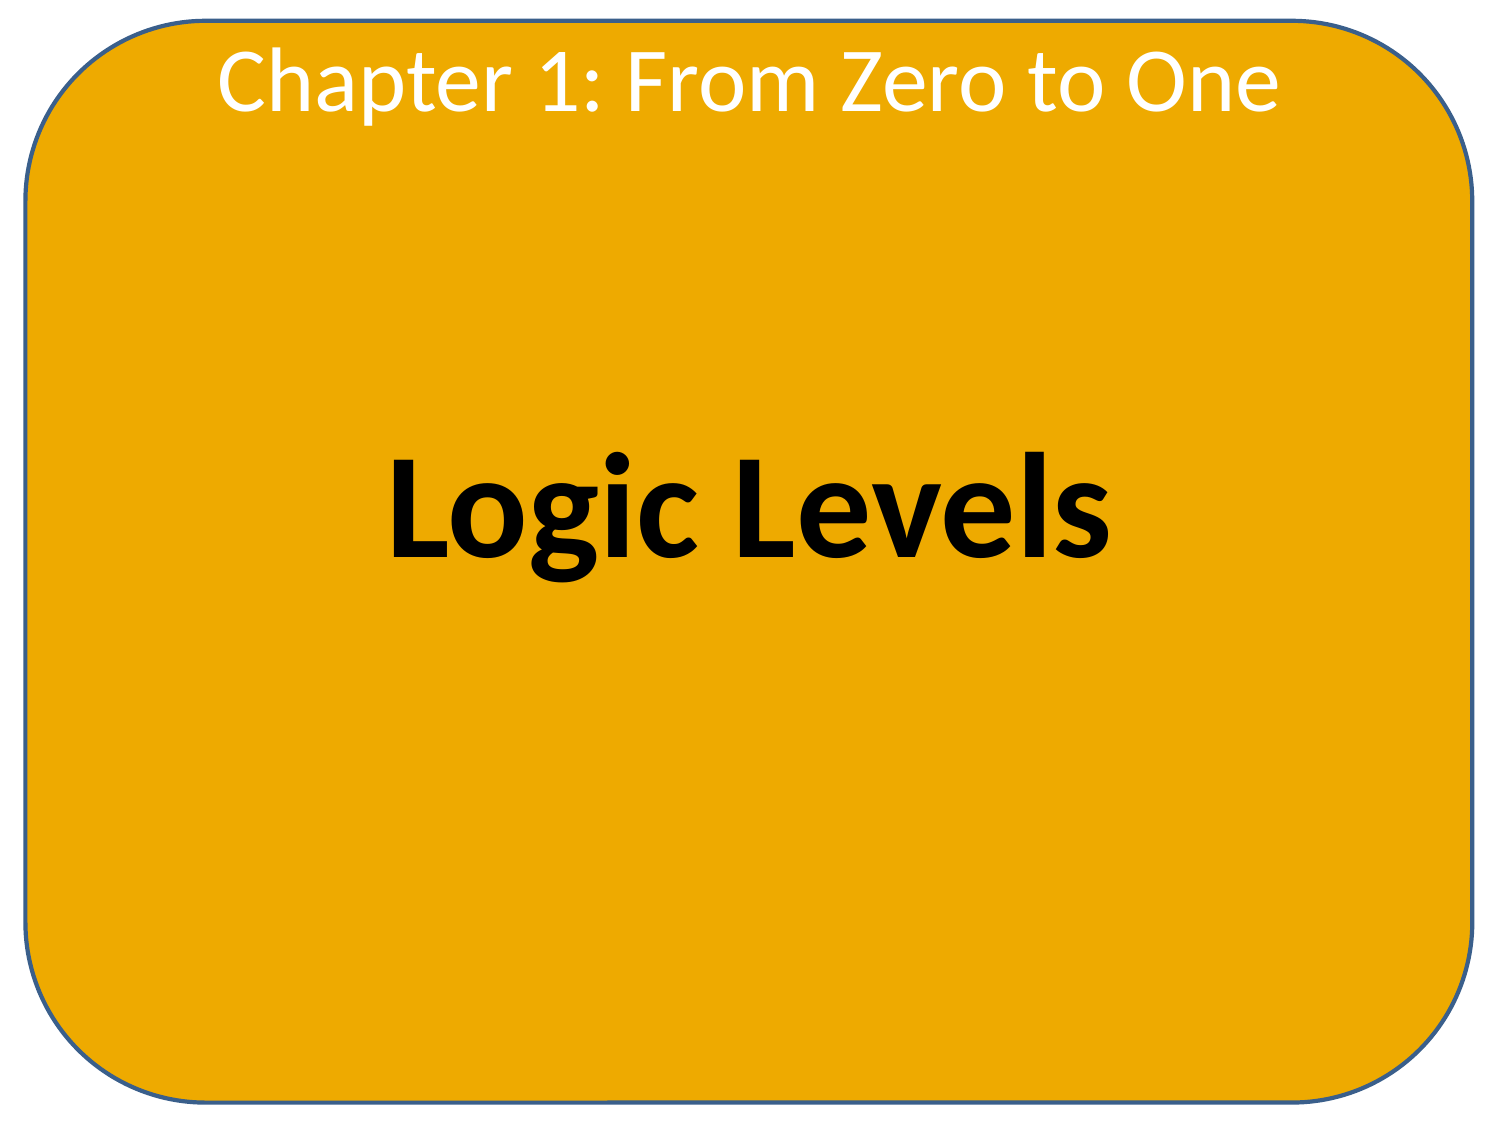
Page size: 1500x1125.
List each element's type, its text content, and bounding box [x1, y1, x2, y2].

text_box Logic Levels [0, 399, 1500, 663]
text_box Chapter 1: From Zero to One [0, 12, 1500, 138]
